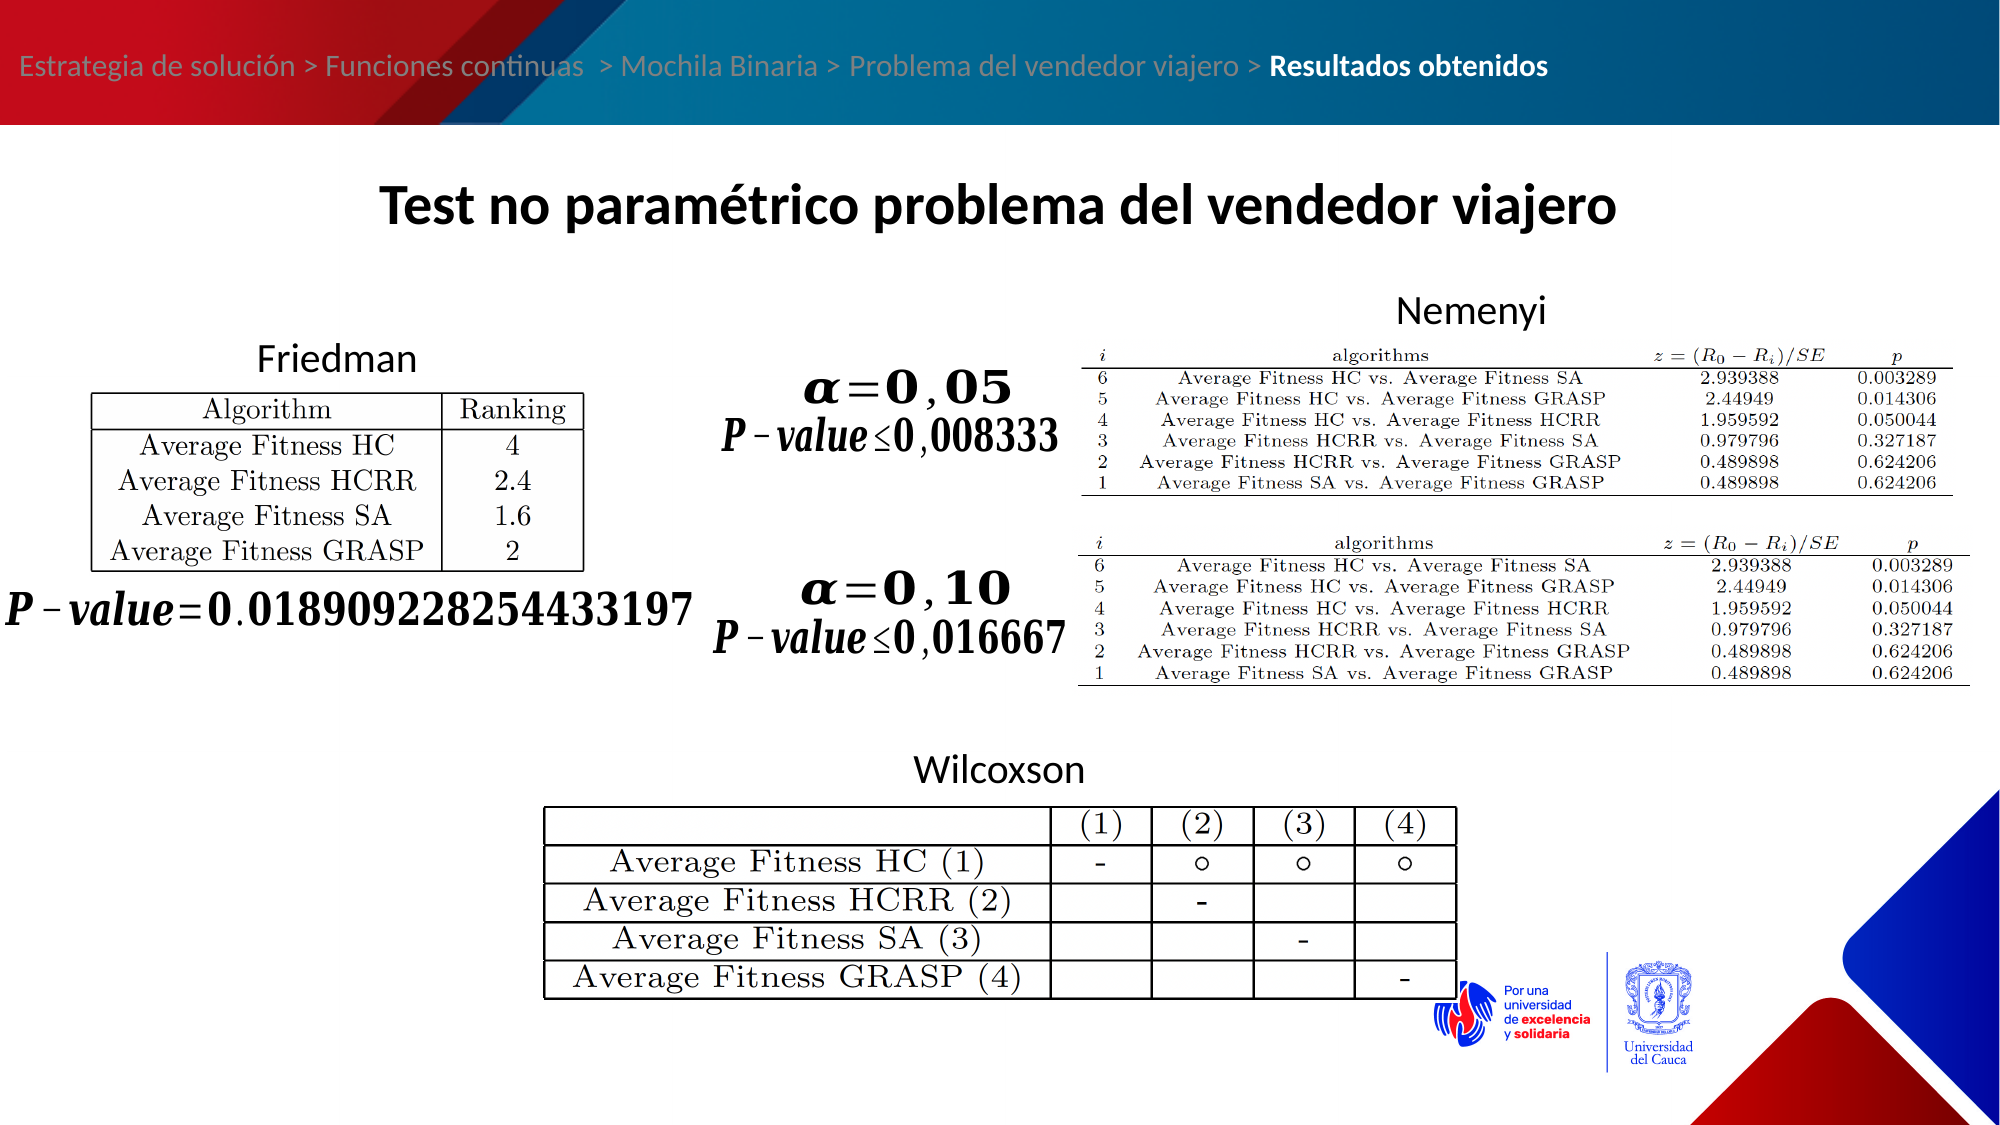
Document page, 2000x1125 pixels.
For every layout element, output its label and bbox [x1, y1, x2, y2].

text_box [0, 0, 2000, 126]
picture [7, 126, 2000, 1125]
